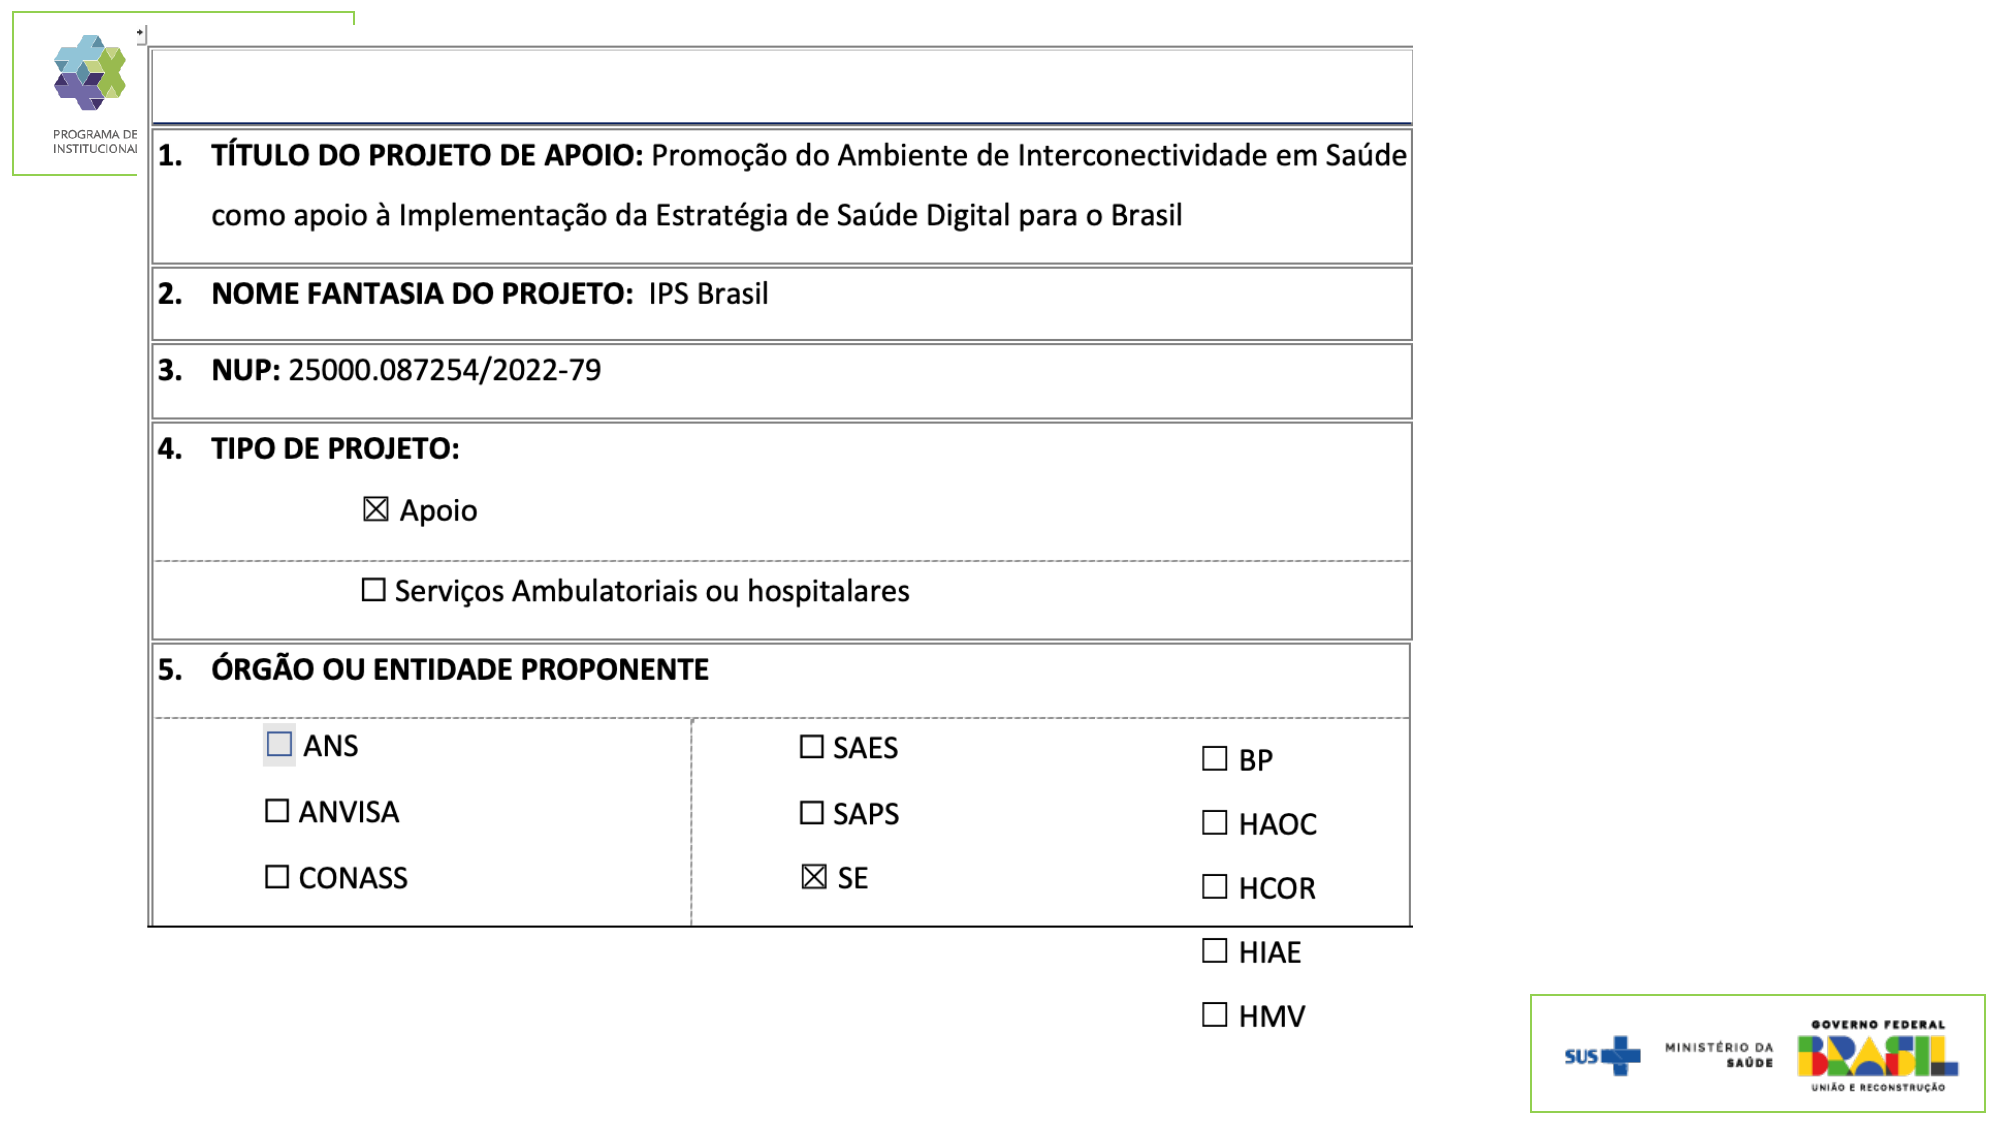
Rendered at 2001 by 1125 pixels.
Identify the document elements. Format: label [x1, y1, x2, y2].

picture [1540, 1005, 1980, 1107]
picture [32, 19, 335, 168]
text_box [137, 25, 1413, 1033]
